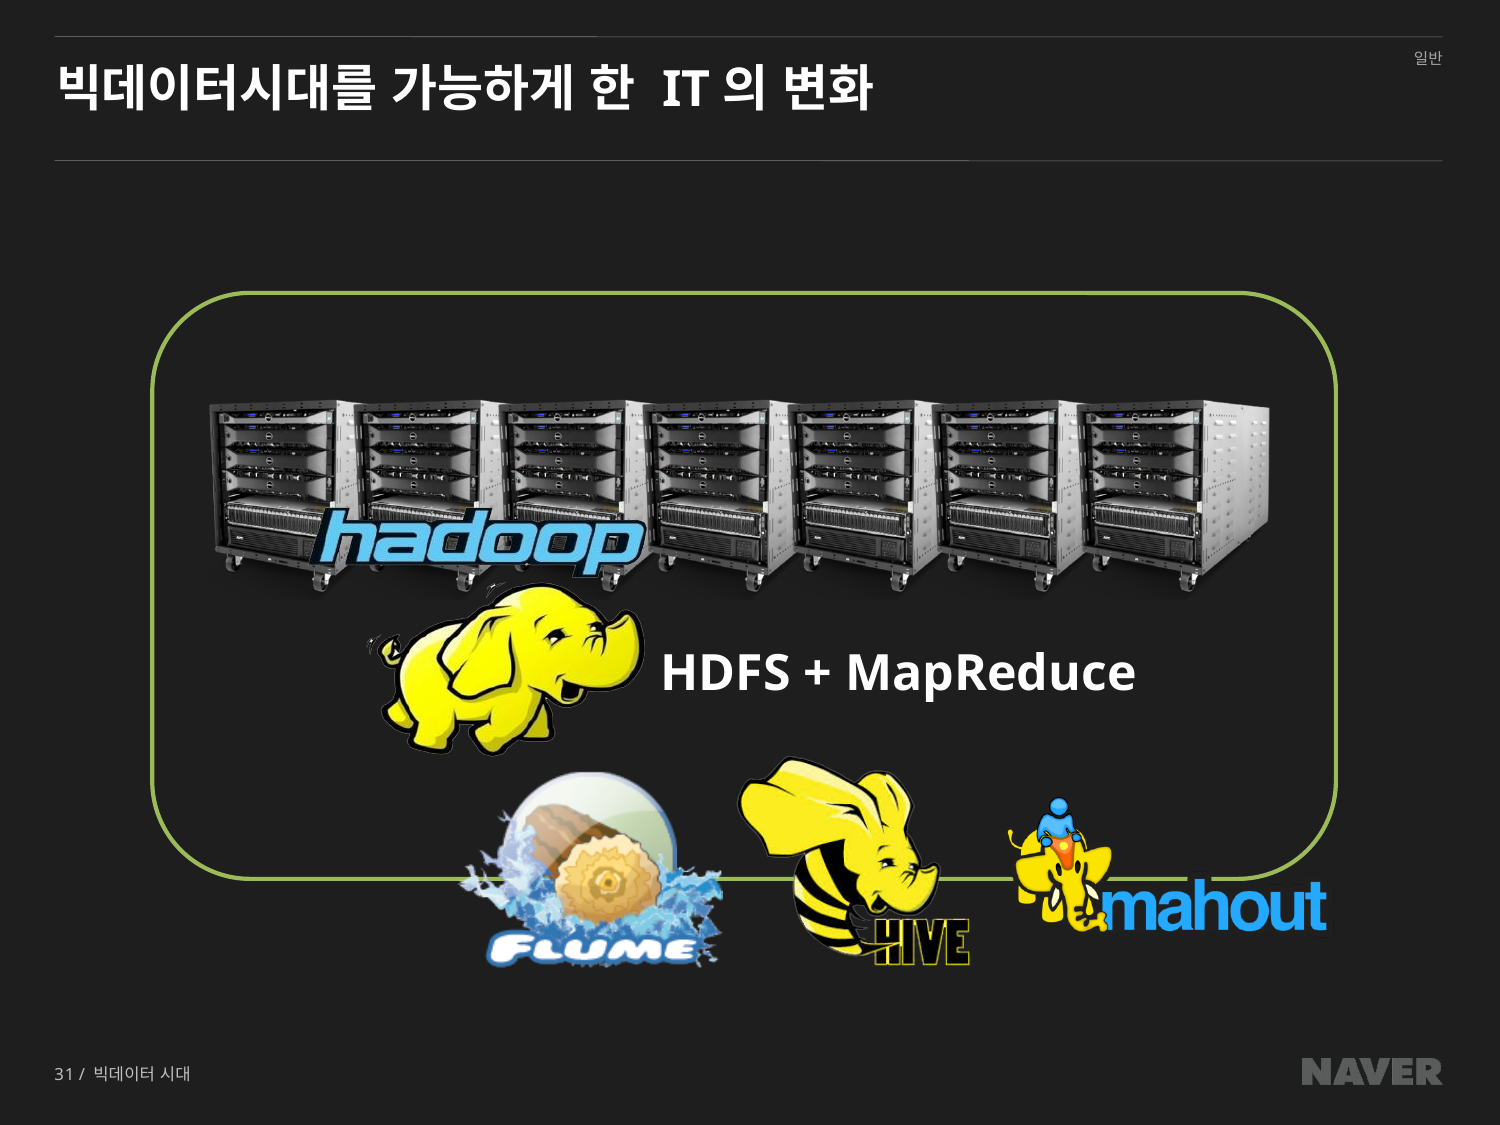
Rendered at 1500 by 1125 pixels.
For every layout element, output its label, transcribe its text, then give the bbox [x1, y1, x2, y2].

text_box [150, 290, 1338, 881]
text_box HDFS + MapReduce [752, 632, 1152, 708]
picture [1302, 1058, 1443, 1085]
title 빅데이터시대를 가능하게 한 IT의 변화 [41, 49, 1459, 125]
picture [159, 398, 1337, 1021]
